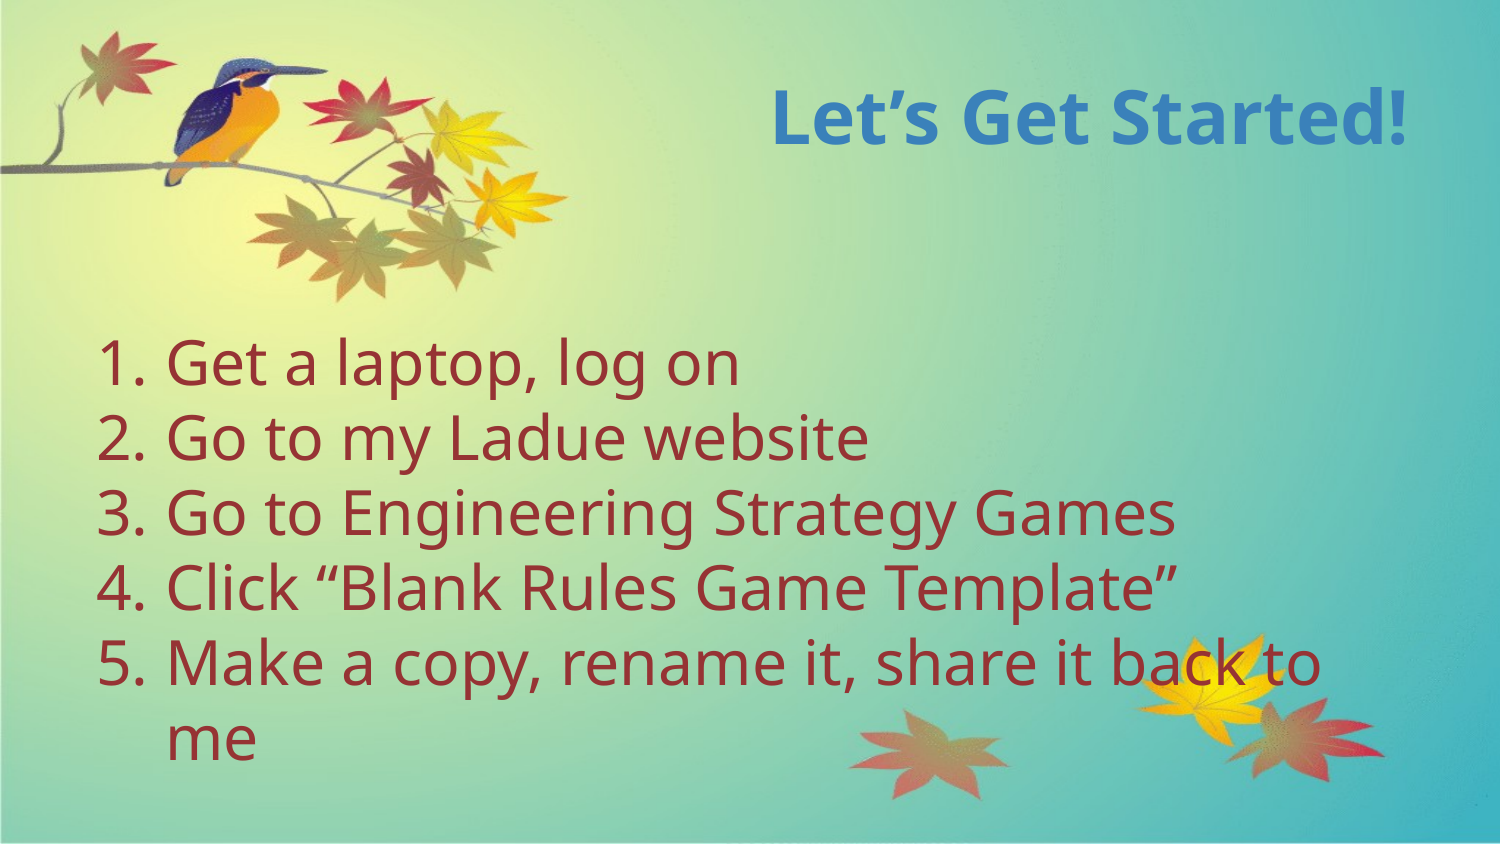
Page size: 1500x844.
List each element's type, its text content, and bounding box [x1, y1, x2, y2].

title Let’s Get Started! [75, 33, 1425, 175]
list Get a laptop, log on Go to my Ladue website Go to Engineering Strategy Games Click “Blank Rules Game Template” Make a copy, rename it, share it back to me [75, 308, 1425, 808]
picture [0, 0, 1500, 844]
